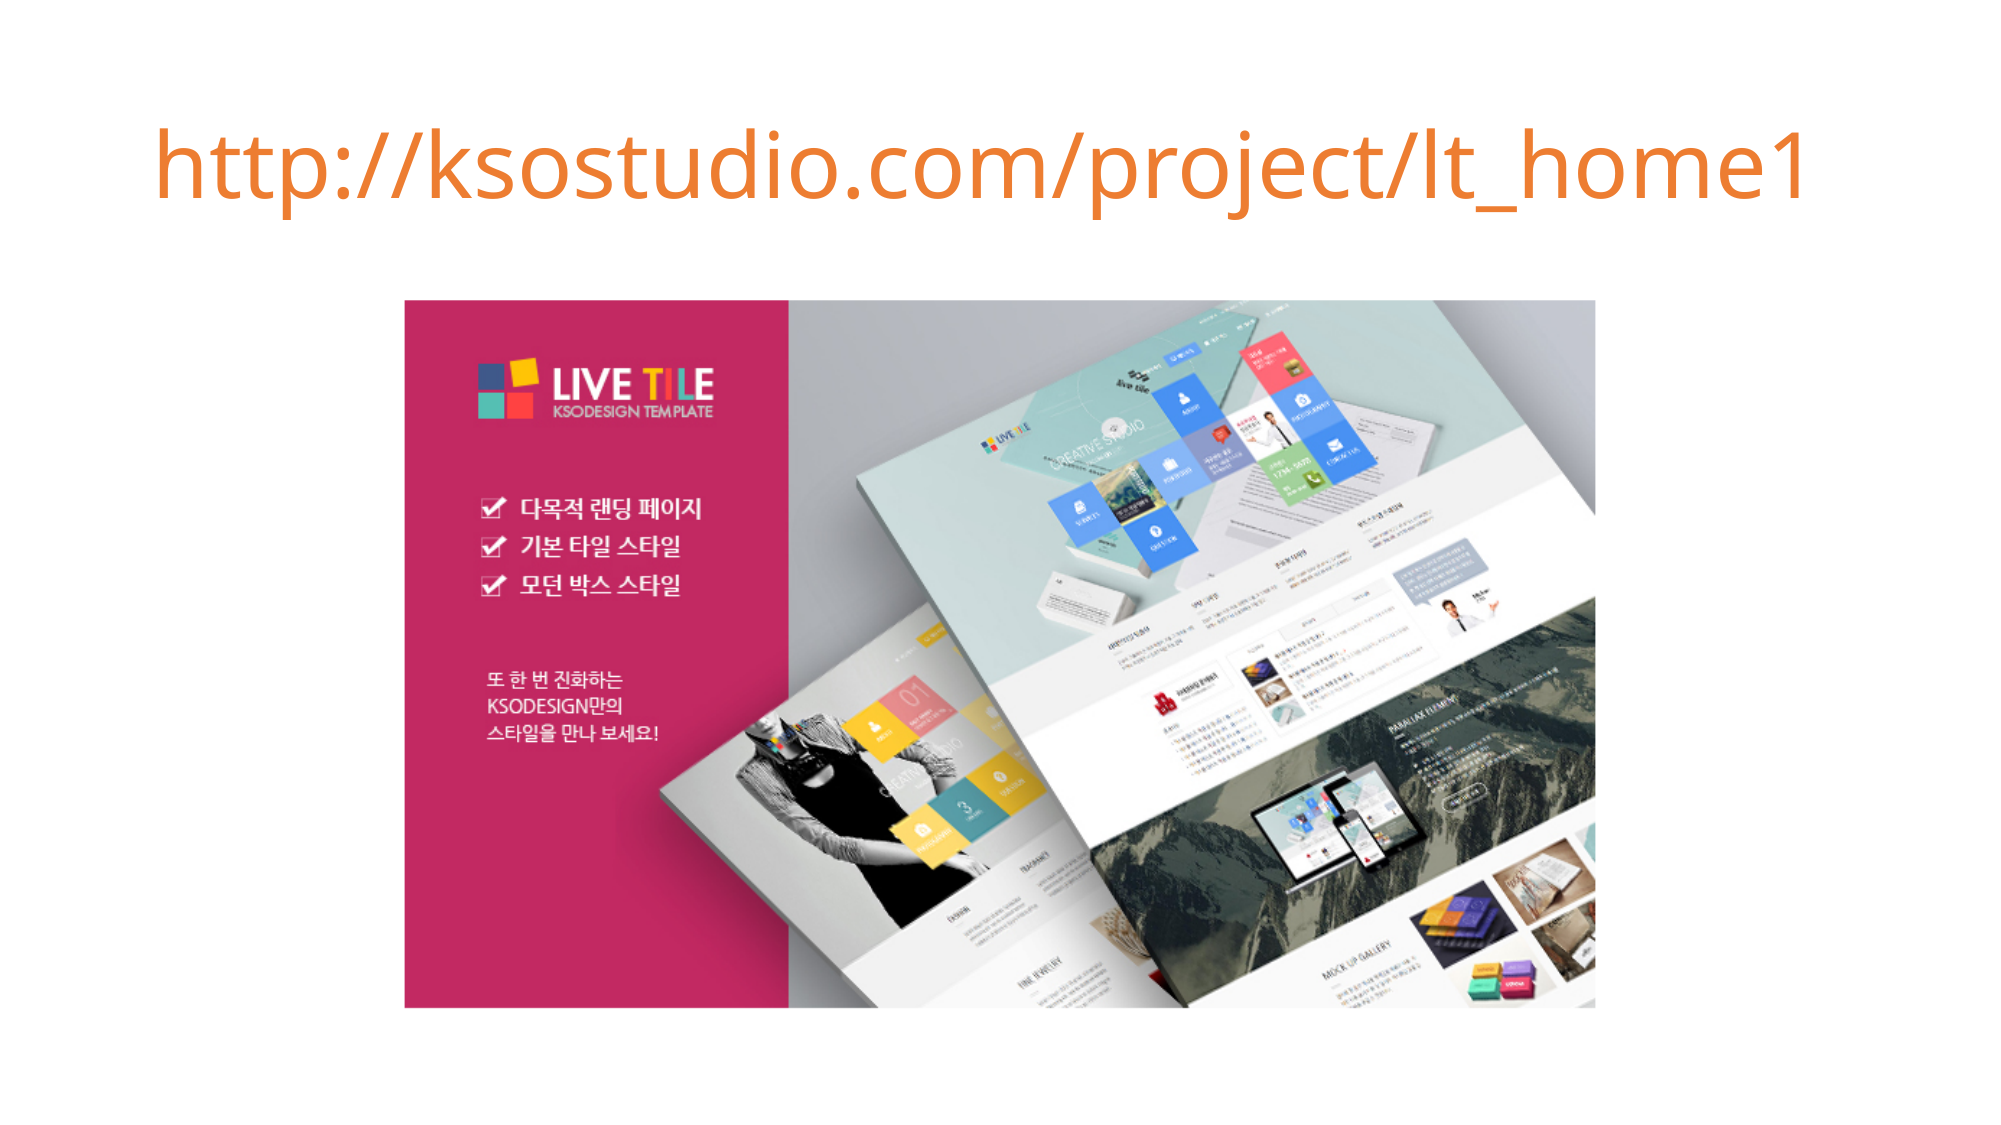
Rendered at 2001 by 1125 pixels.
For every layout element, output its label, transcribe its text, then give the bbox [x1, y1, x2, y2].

title http://ksostudio.com/project/lt_home1 [137, 59, 1863, 278]
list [402, 299, 1597, 1014]
